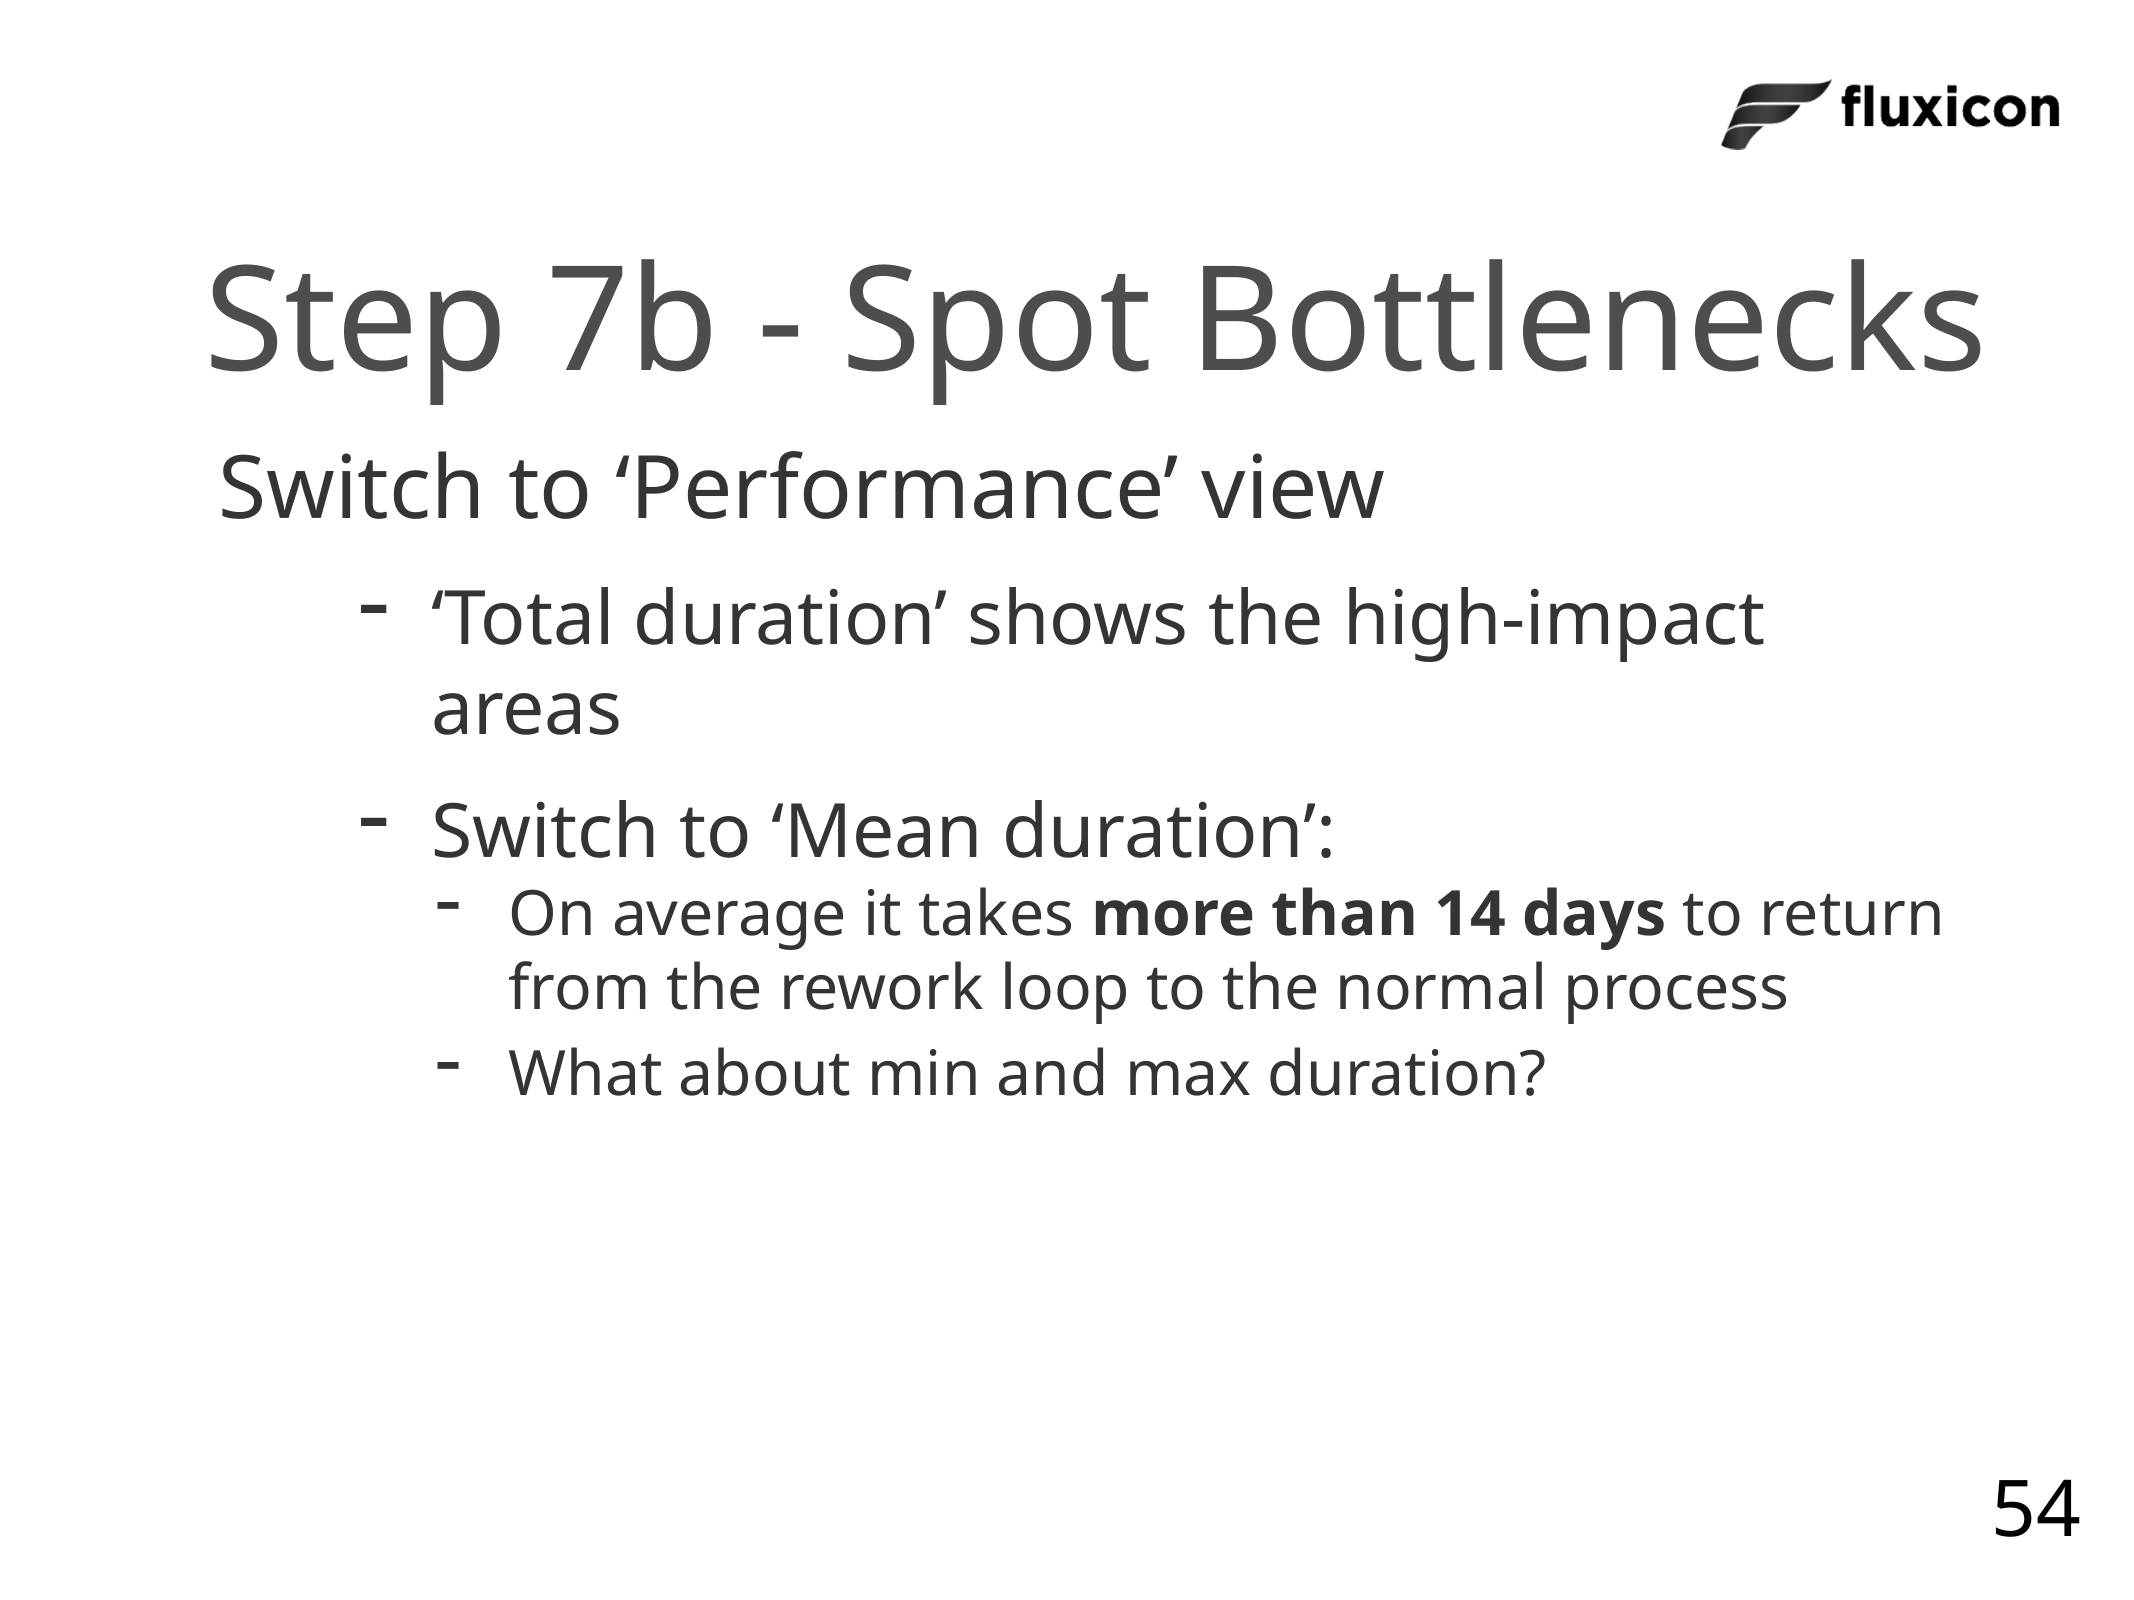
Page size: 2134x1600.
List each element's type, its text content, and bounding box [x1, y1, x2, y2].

picture [1721, 78, 2063, 150]
text_box 54 [1976, 1450, 2105, 1573]
title Step 7b - Spot Bottlenecks [197, 208, 2036, 417]
list Switch to ‘Performance’ view ‘Total duration’ shows the high-impact areas Switch to ‘Mean duration’: On average it takes more than 14 days to return from the rework loop to the normal process What about min and max duration? [212, 445, 1982, 1429]
